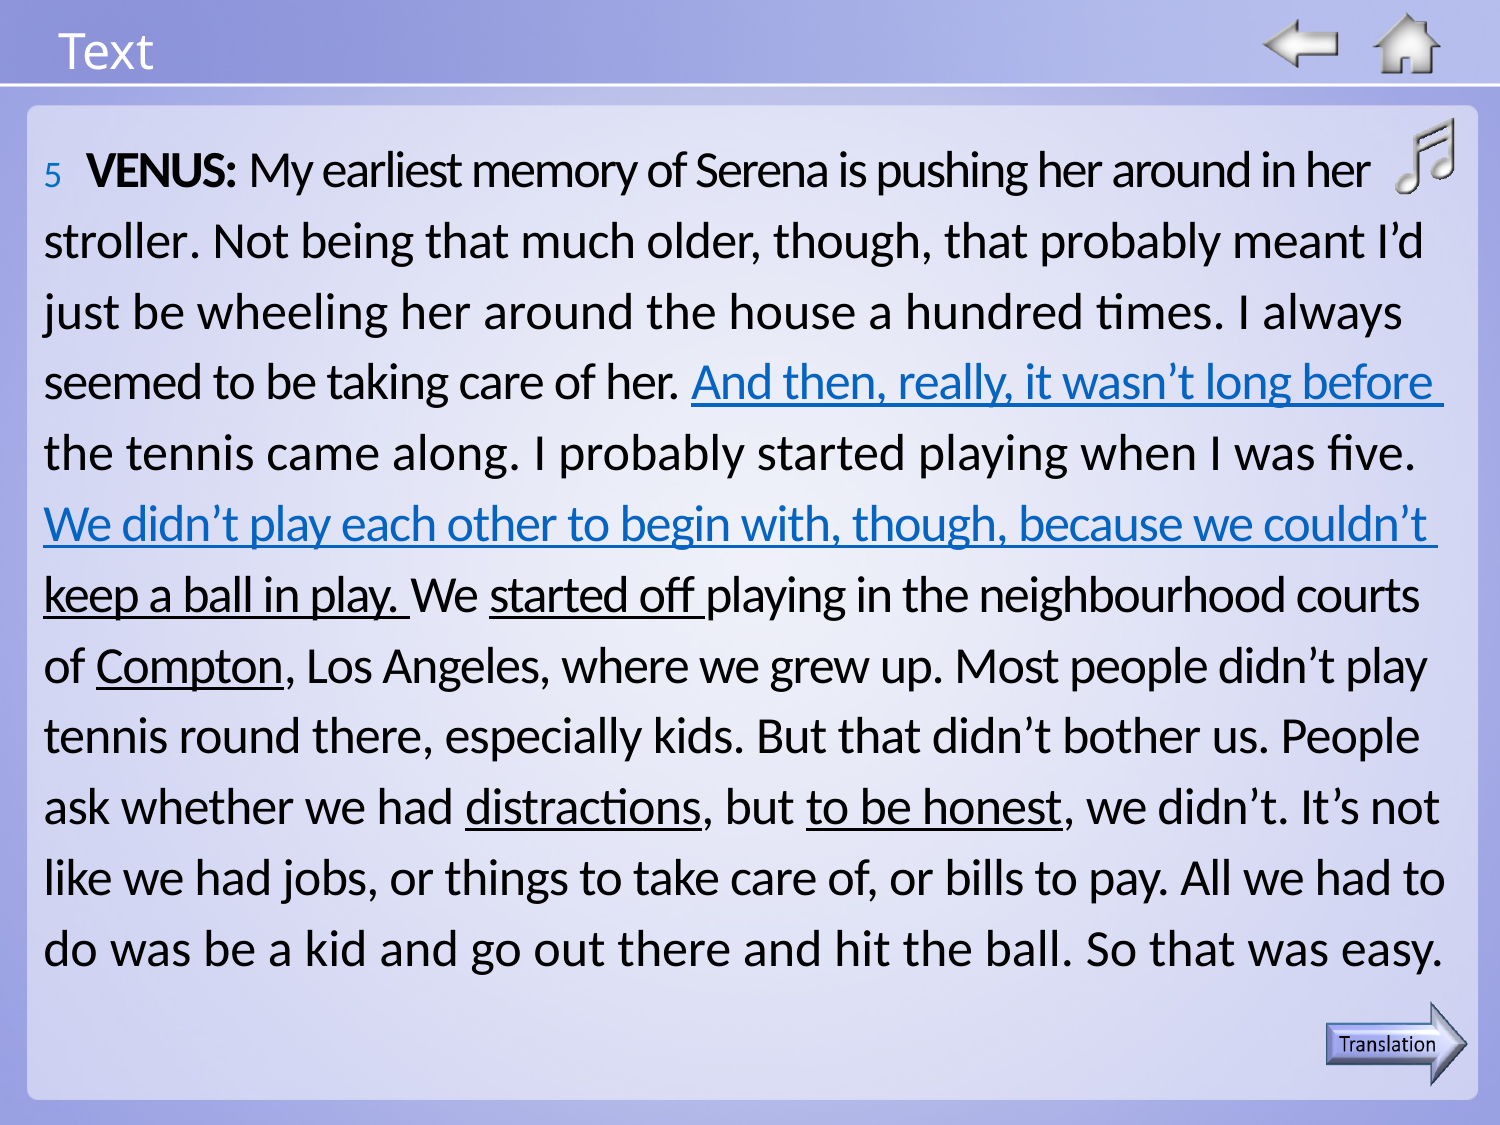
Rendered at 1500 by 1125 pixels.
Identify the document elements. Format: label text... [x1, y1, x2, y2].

list 5 VENUS: My earliest memory of Serena is pushing her around in her stroller. Not being that much older, though, that probably meant I’d just be wheeling her around the house a hundred times. I always seemed to be taking care of her. And then, really, it wasn’t long before the tennis came along. I probably started playing when I was five. We didn’t play each other to begin with, though, because we couldn’t keep a ball in play. We started off playing in the neighbourhood courts of Compton, Los Angeles, where we grew up. Most people didn’t play tennis round there, especially kids. But that didn’t bother us. People ask whether we had distractions, but to be honest, we didn’t. It’s not like we had jobs, or things to take care of, or bills to pay. All we had to do was be a kid and go out there and hit the ball. So that was easy. [27, 139, 1478, 1095]
picture [0, 0, 1500, 1125]
text_box Text [43, 11, 170, 87]
